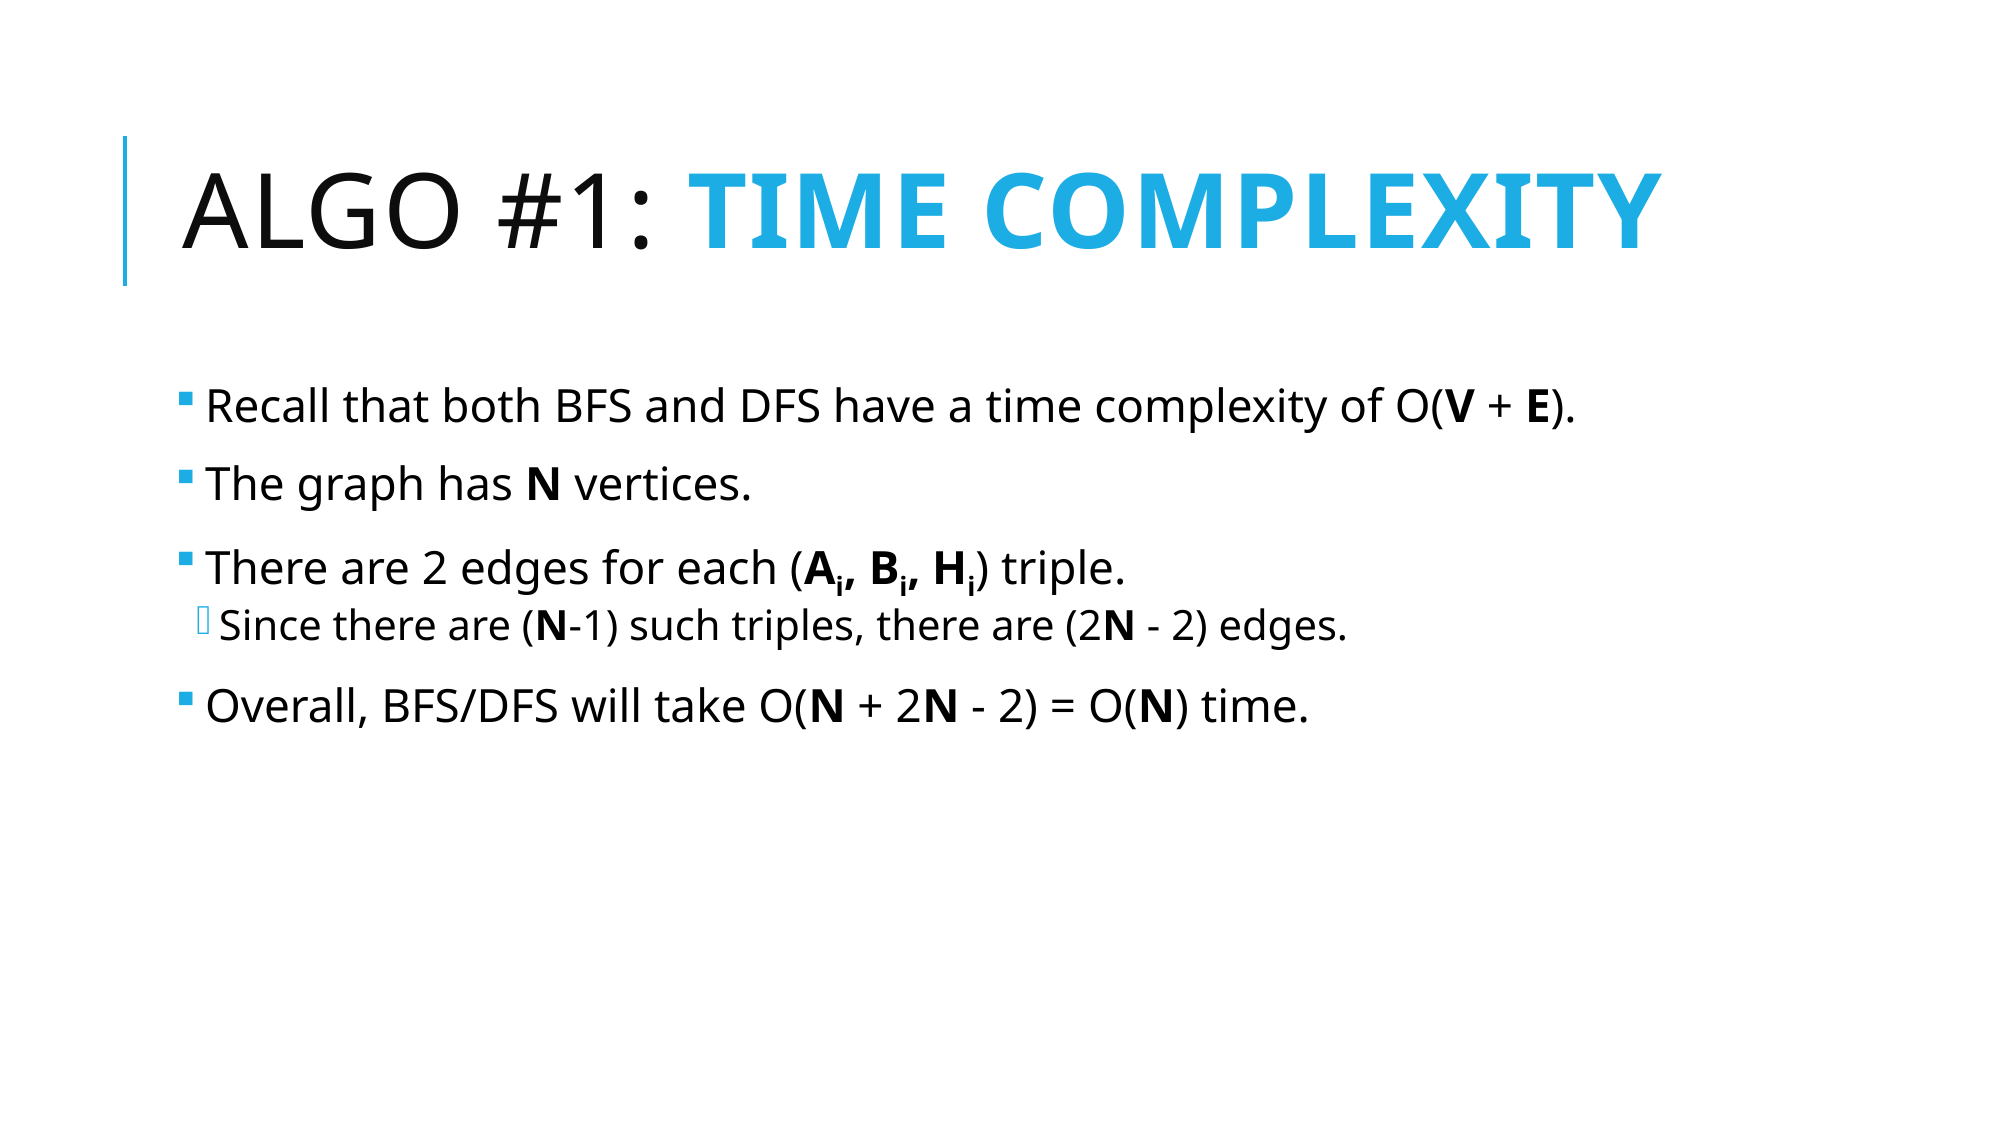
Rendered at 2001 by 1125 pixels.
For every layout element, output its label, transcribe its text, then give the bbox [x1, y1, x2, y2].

list Recall that both BFS and DFS have a time complexity of O(V + E). The graph has N vertices. There are 2 edges for each (Ai, Bi, Hi) triple. Since there are (N-1) such triples, there are (2N - 2) edges. Overall, BFS/DFS will take O(N + 2N - 2) = O(N) time. [168, 375, 1763, 1035]
title Algo #1: Time complexity [168, 96, 1763, 342]
